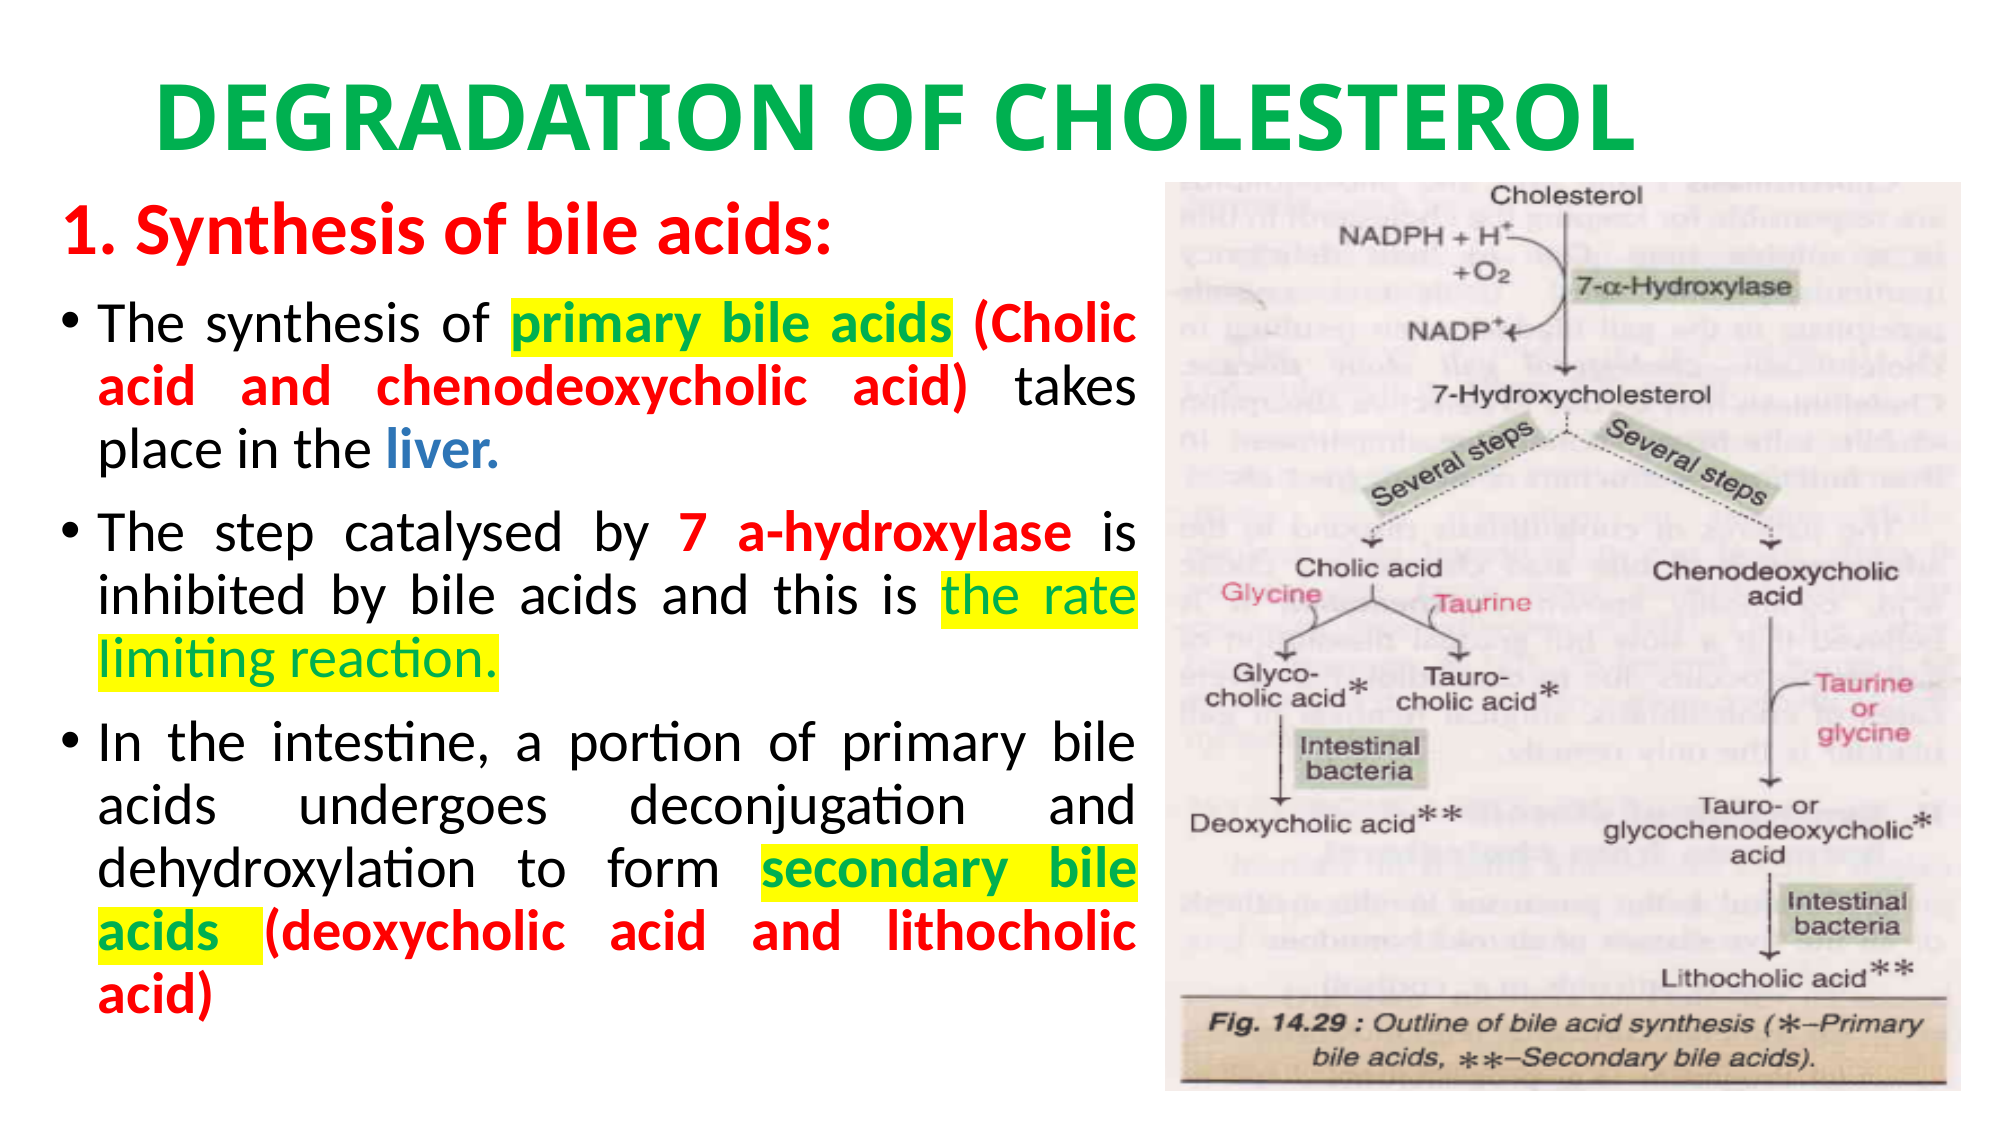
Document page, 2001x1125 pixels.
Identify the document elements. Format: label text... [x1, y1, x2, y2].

list 1. Synthesis of bile acids: The synthesis of primary bile acids (Cholic acid and chenodeoxycholic acid) takes place in the liver. The step catalysed by 7 a-hydroxylase is inhibited by bile acids and this is the rate Iimiting reaction. In the intestine, a portion of primary bile acids undergoes deconjugation and dehydroxylation to form secondary bile acids (deoxycholic acid and lithocholic acid) [45, 182, 1153, 1039]
picture [1165, 182, 1961, 1091]
title DEGRADATION OF CHOLESTEROL [137, 59, 1863, 183]
